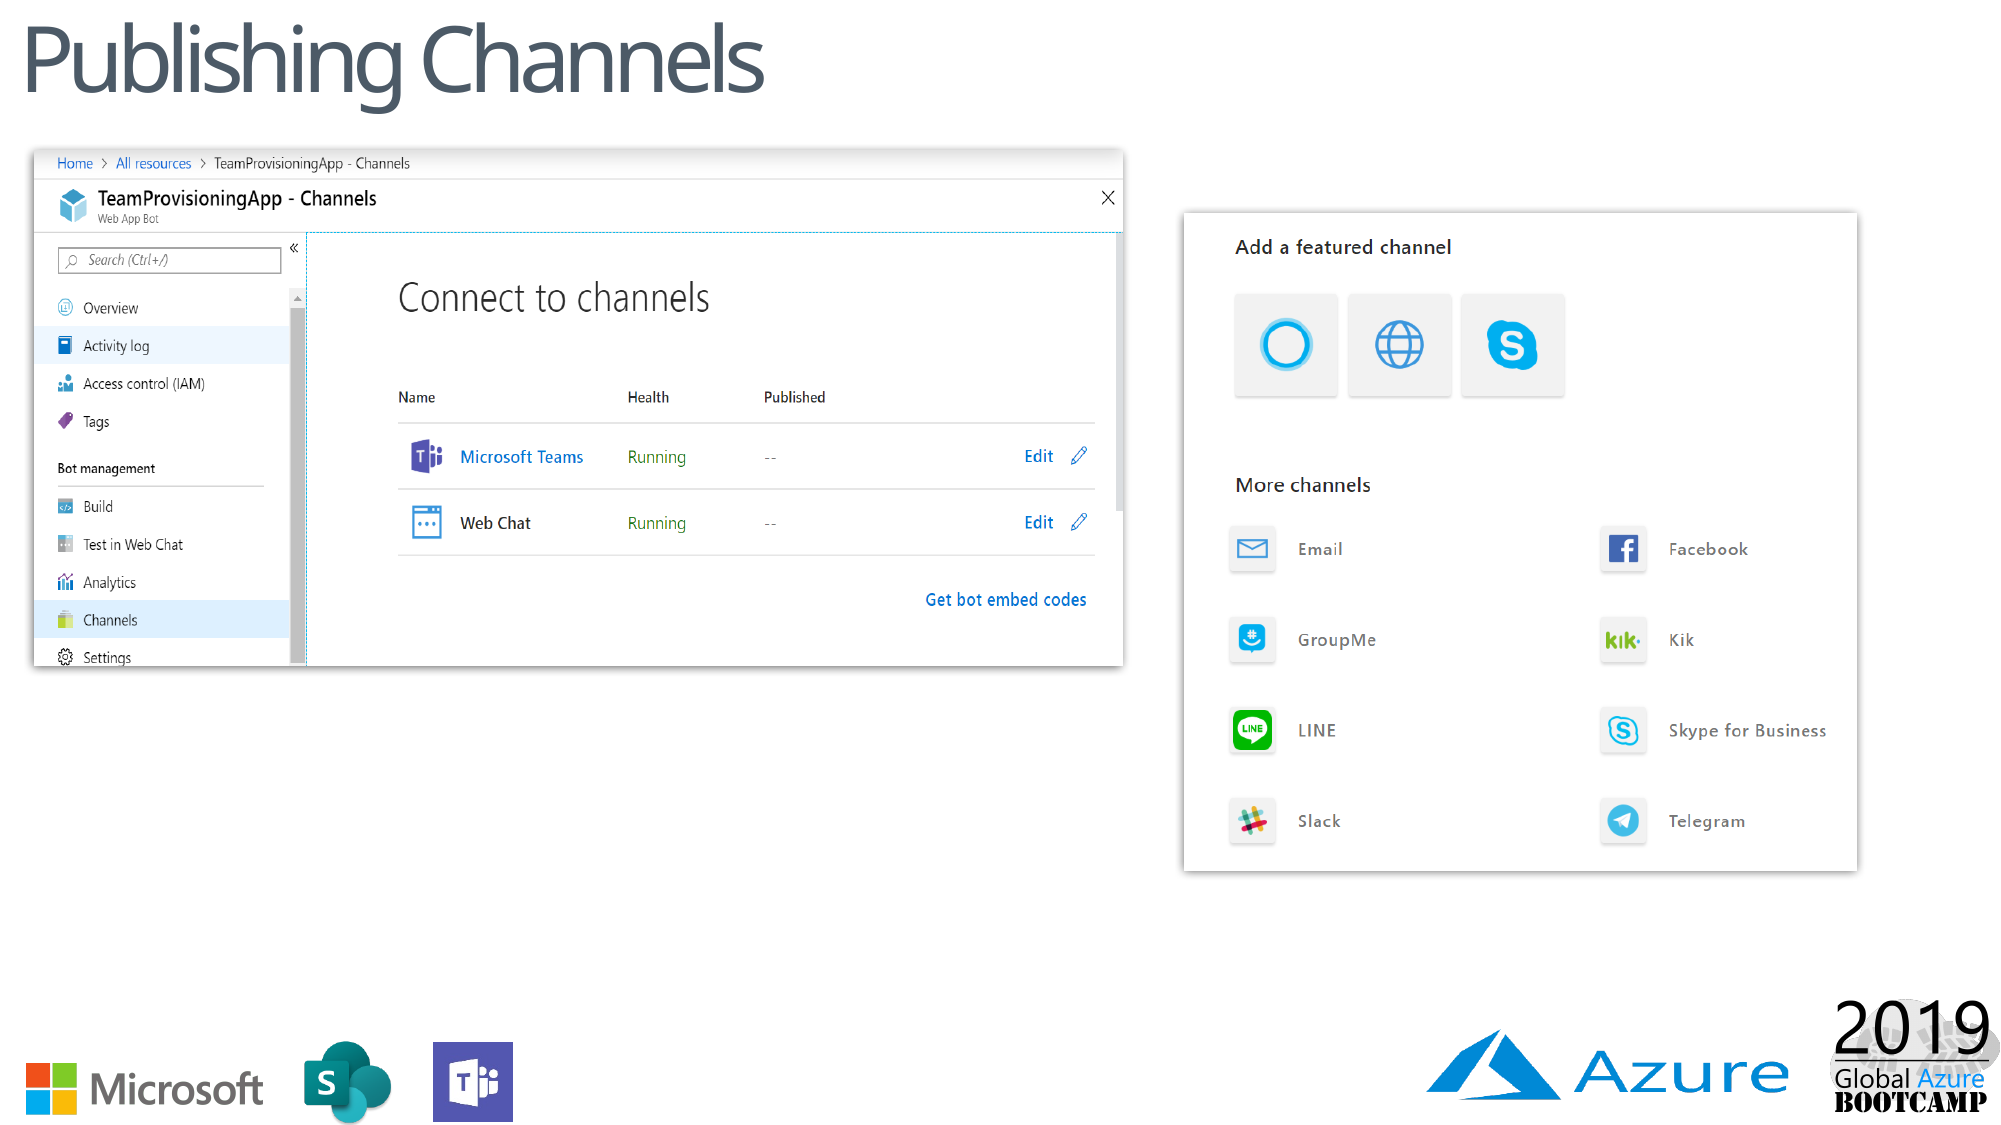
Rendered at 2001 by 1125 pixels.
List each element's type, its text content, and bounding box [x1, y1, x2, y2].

picture [34, 150, 1123, 666]
text_box Publishing Channels [17, 0, 2000, 113]
picture [1184, 212, 1857, 871]
picture [1399, 1024, 1815, 1104]
picture [1830, 974, 2000, 1125]
picture [26, 1063, 263, 1115]
picture [302, 1036, 395, 1125]
picture [433, 1042, 513, 1122]
